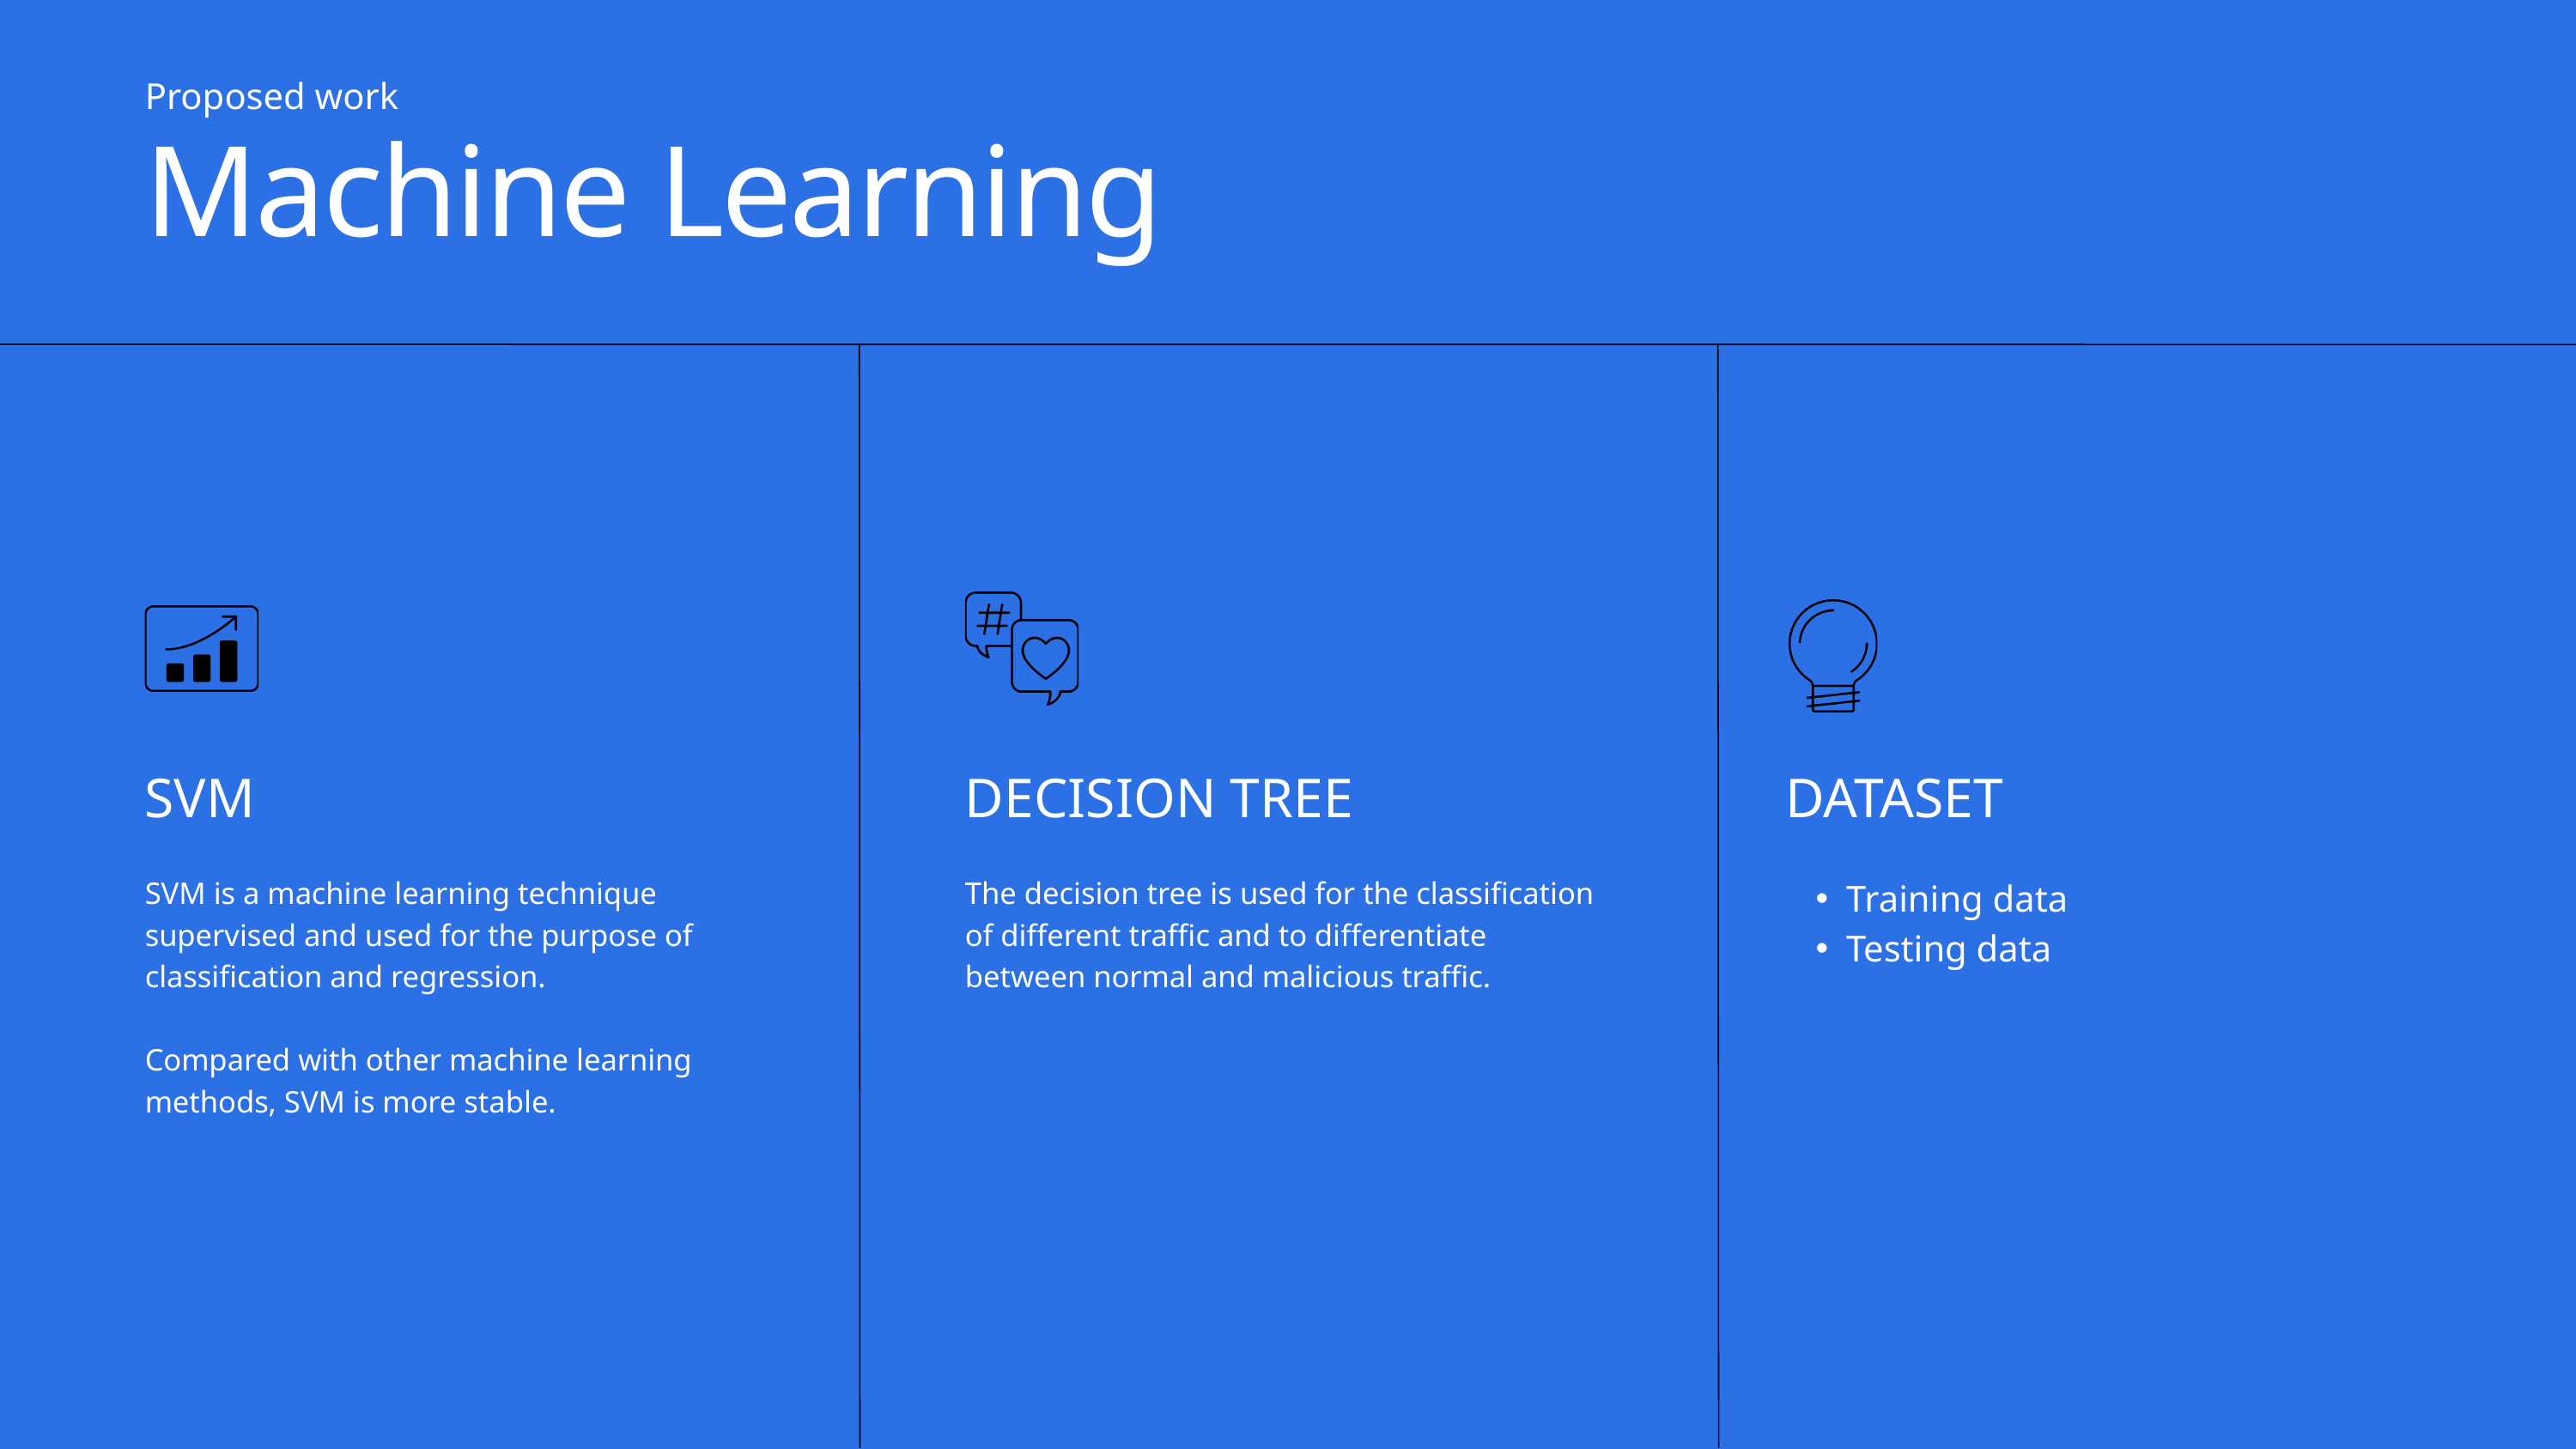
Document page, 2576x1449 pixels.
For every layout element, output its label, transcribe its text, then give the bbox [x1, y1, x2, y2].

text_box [1784, 764, 2432, 966]
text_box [144, 764, 791, 1159]
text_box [964, 764, 1612, 1034]
text_box Proposed work [144, 66, 791, 117]
text_box [964, 591, 1079, 706]
text_box [1788, 598, 1878, 712]
text_box Machine Learning [144, 111, 1457, 262]
text_box [144, 605, 259, 692]
